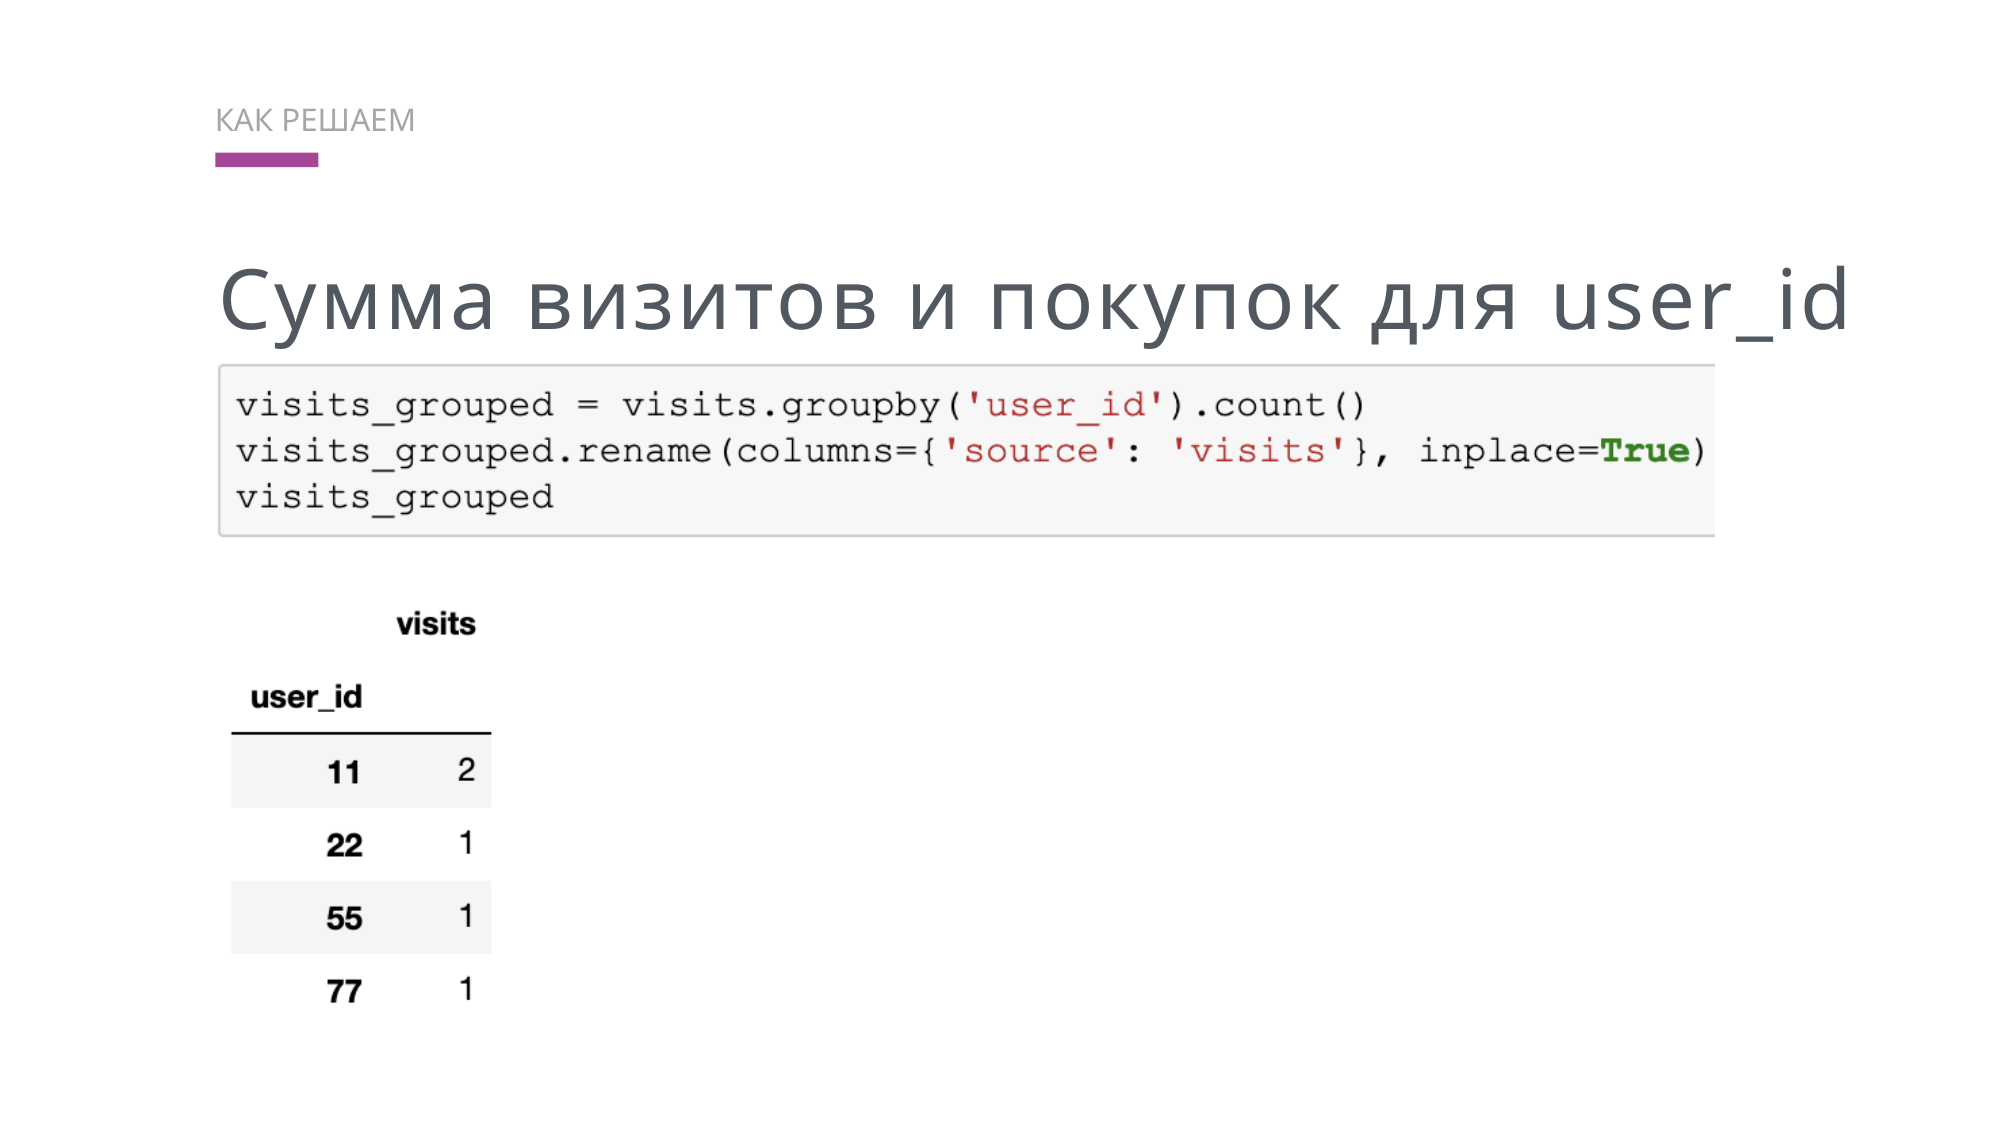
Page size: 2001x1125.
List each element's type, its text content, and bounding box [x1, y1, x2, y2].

text_box Сумма визитов и покупок для user_id [210, 208, 1971, 355]
picture [210, 356, 1715, 1038]
text_box как решаем [210, 84, 1800, 142]
